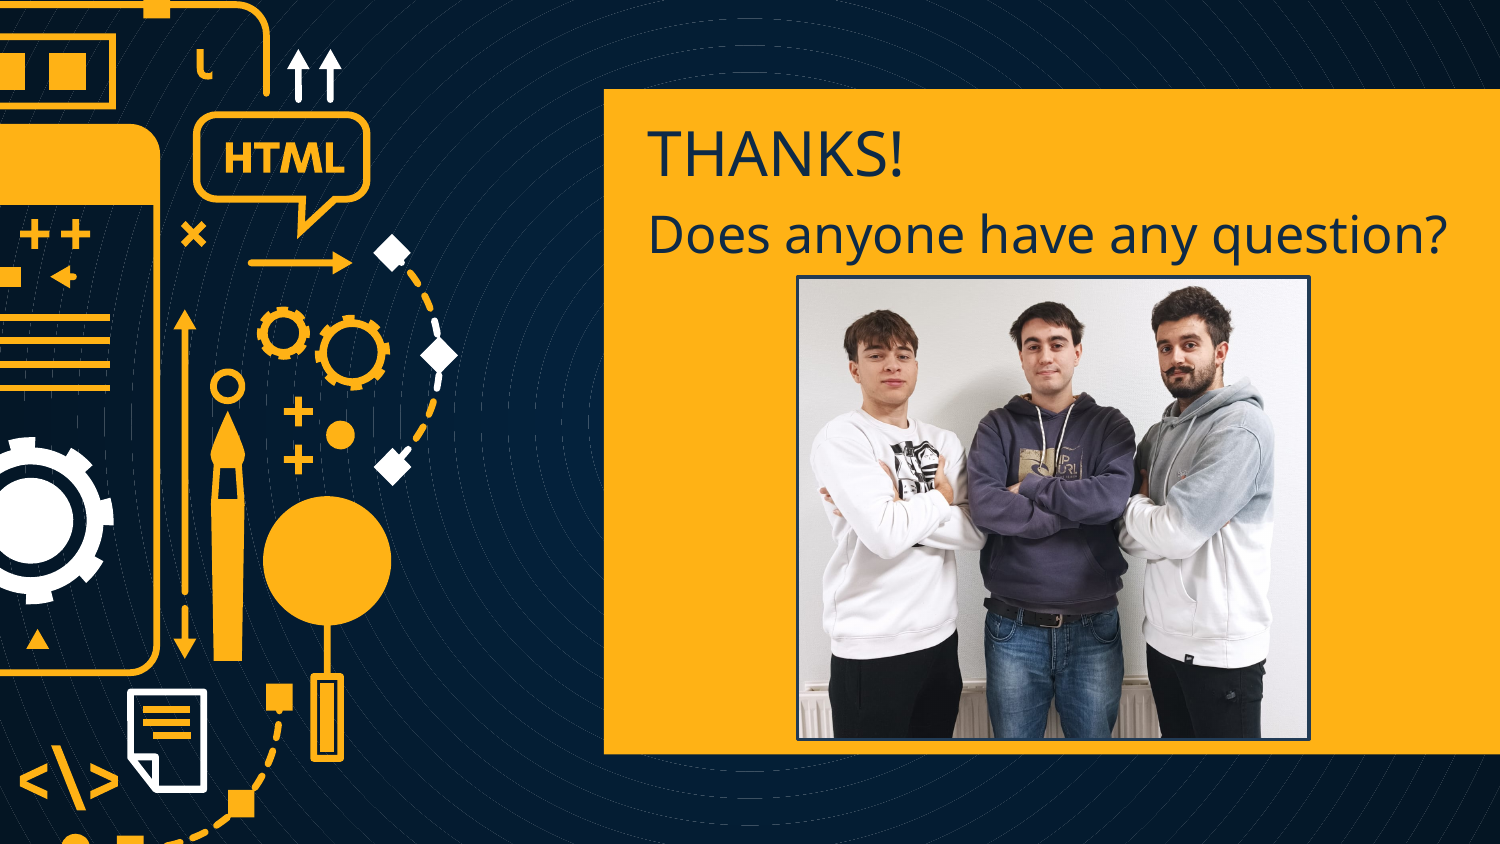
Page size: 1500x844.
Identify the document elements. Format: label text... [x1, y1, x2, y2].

picture [798, 278, 1308, 738]
subtitle Does anyone have any question? [632, 186, 1500, 286]
title THANKS! [632, 104, 1220, 186]
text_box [0, 0, 459, 844]
